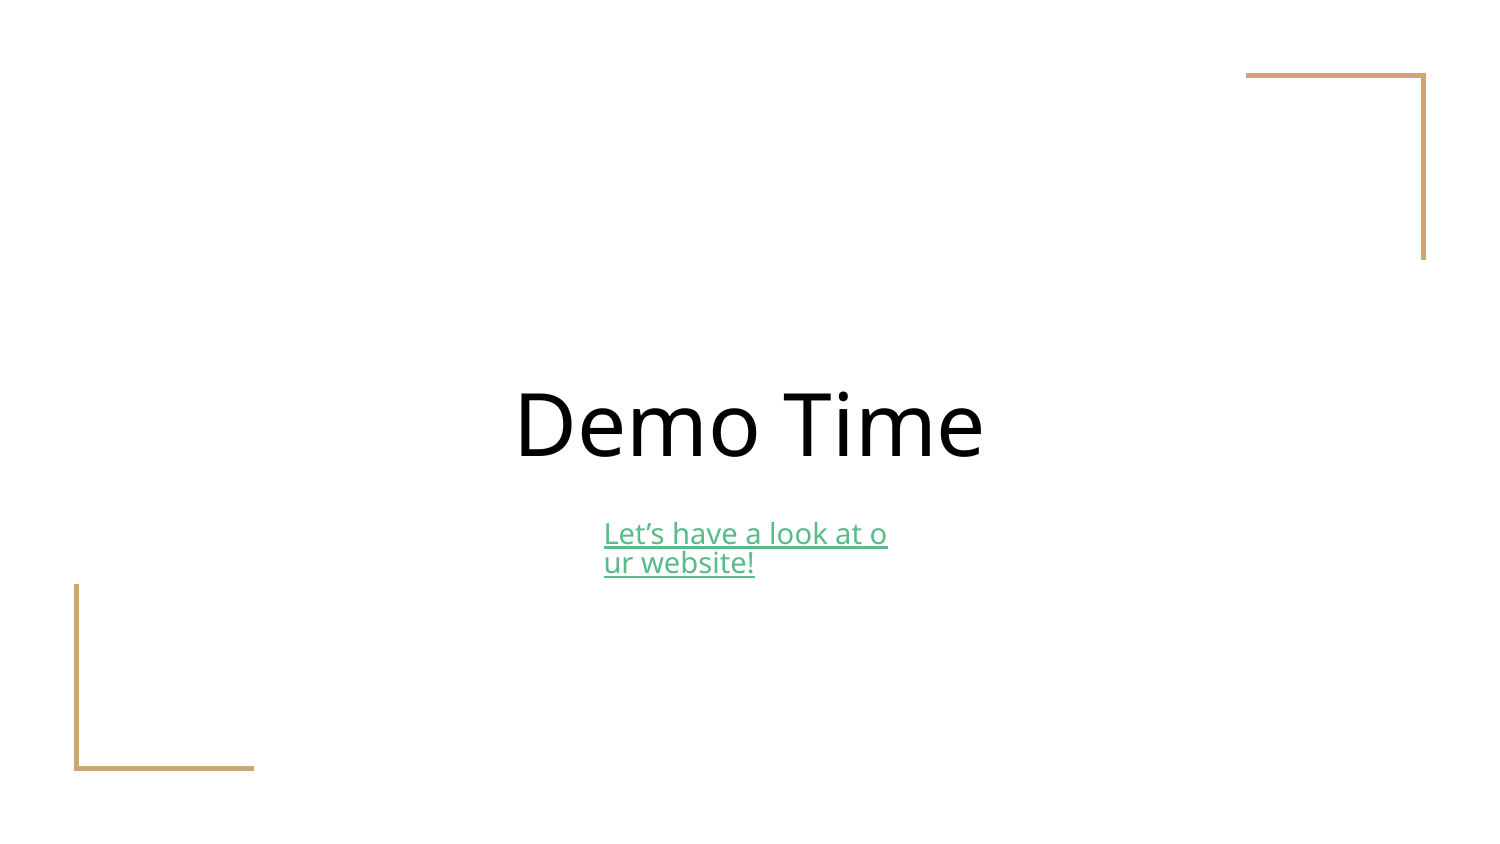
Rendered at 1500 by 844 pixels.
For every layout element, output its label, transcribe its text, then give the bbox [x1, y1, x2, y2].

text_box Let’s have a look at our website! [588, 500, 912, 589]
title Demo Time [126, 296, 1374, 548]
